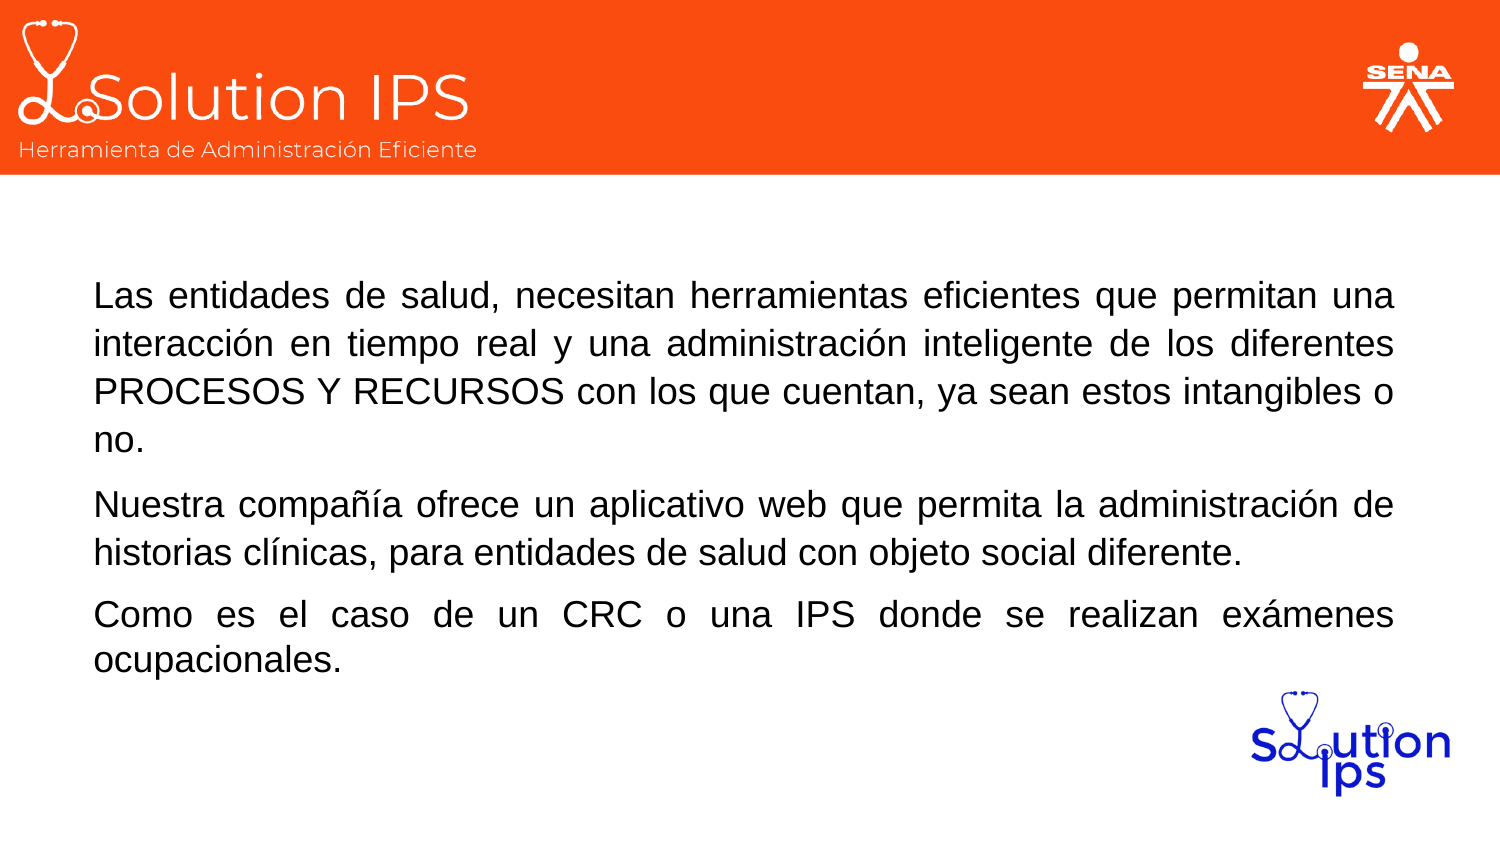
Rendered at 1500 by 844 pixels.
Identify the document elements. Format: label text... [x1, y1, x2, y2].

text_box Las entidades de salud, necesitan herramientas eficientes que permitan una interacción en tiempo real y una administración inteligente de los diferentes PROCESOS Y RECURSOS con los que cuentan, ya sean estos intangibles o no. Nuestra compañía ofrece un aplicativo web que permita la administración de historias clínicas, para entidades de salud con objeto social diferente. Como es el caso de un CRC o una IPS donde se realizan exámenes ocupacionales. [78, 260, 1410, 688]
picture [0, 0, 1500, 844]
